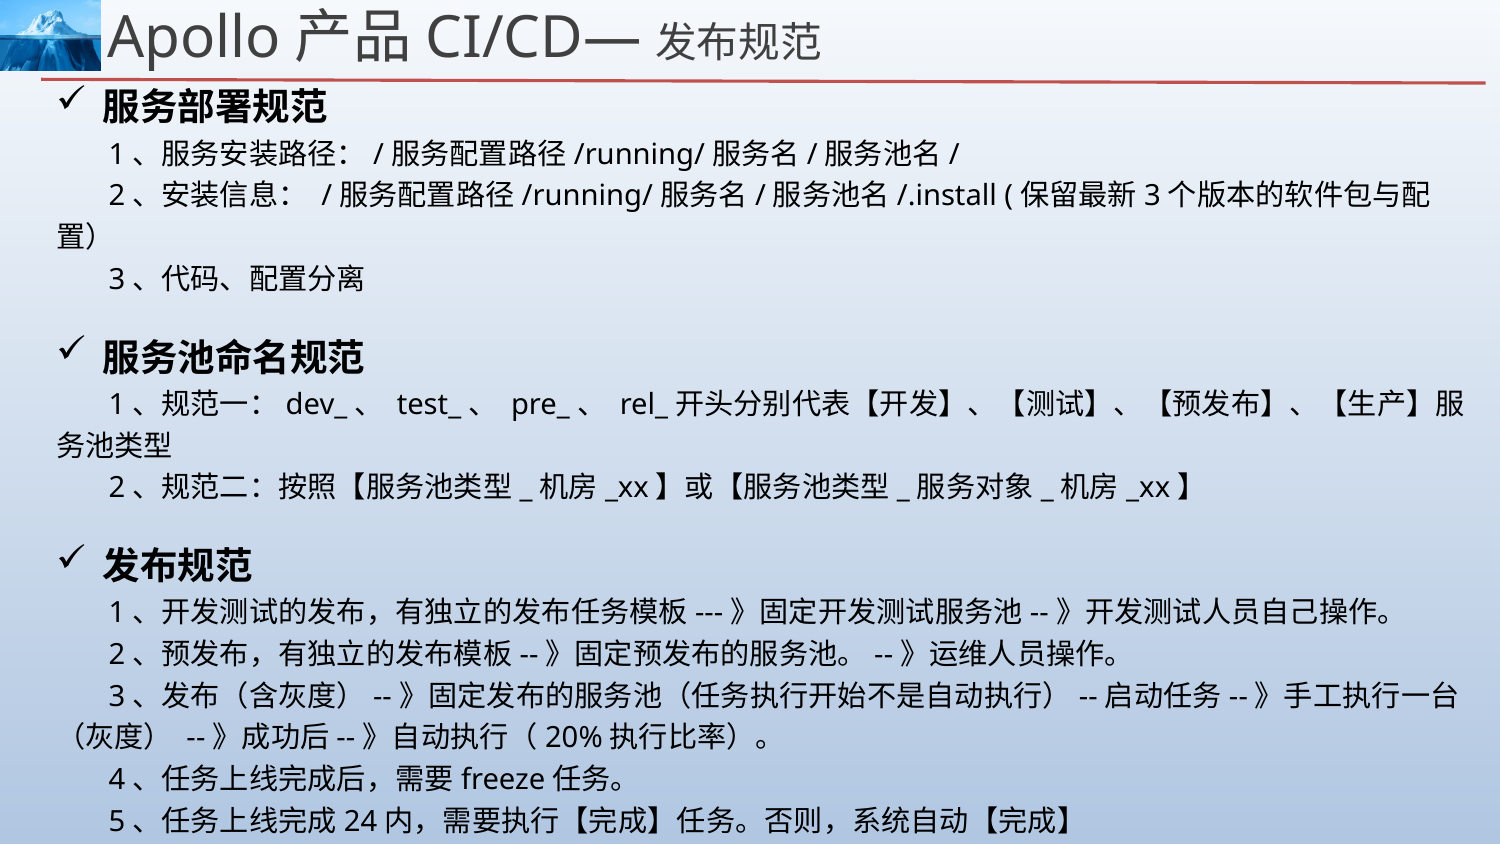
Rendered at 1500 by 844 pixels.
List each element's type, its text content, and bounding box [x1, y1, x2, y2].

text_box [40, 79, 1486, 84]
text_box Apollo产品CI/CD—发布规范 [88, 0, 987, 79]
text_box 服务部署规范 1、服务安装路径：/服务配置路径/running/服务名/服务池名/ 2、安装信息： /服务配置路径/running/服务名/服务池名/.install (保留最新3个版本的软件包与配置） 3、代码、配置分离 服务池命名规范 1、规范一：dev_、 test_、 pre_、 rel_开头分别代表【开发】、【测试】、【预发布】、【生产】服务池类型 2、规范二：按照【服务池类型_机房_xx】或【服务池类型_服务对象_机房_xx】 发布规范 1、开发测试的发布，有独立的发布任务模板---》固定开发测试服务池--》开发测试人员自己操作。 2、预发布，有独立的发布模板--》固定预发布的服务池。--》运维人员操作。 3、发布（含灰度）--》固定发布的服务池（任务执行开始不是自动执行）--启动任务--》手工执行一台（灰度） --》成功后--》自动执行（20%执行比率）。 4、任务上线完成后，需要freeze任务。 5、任务上线完成24内，需要执行【完成】任务。否则，系统自动【完成】 [41, 79, 1500, 844]
picture [0, 0, 88, 71]
